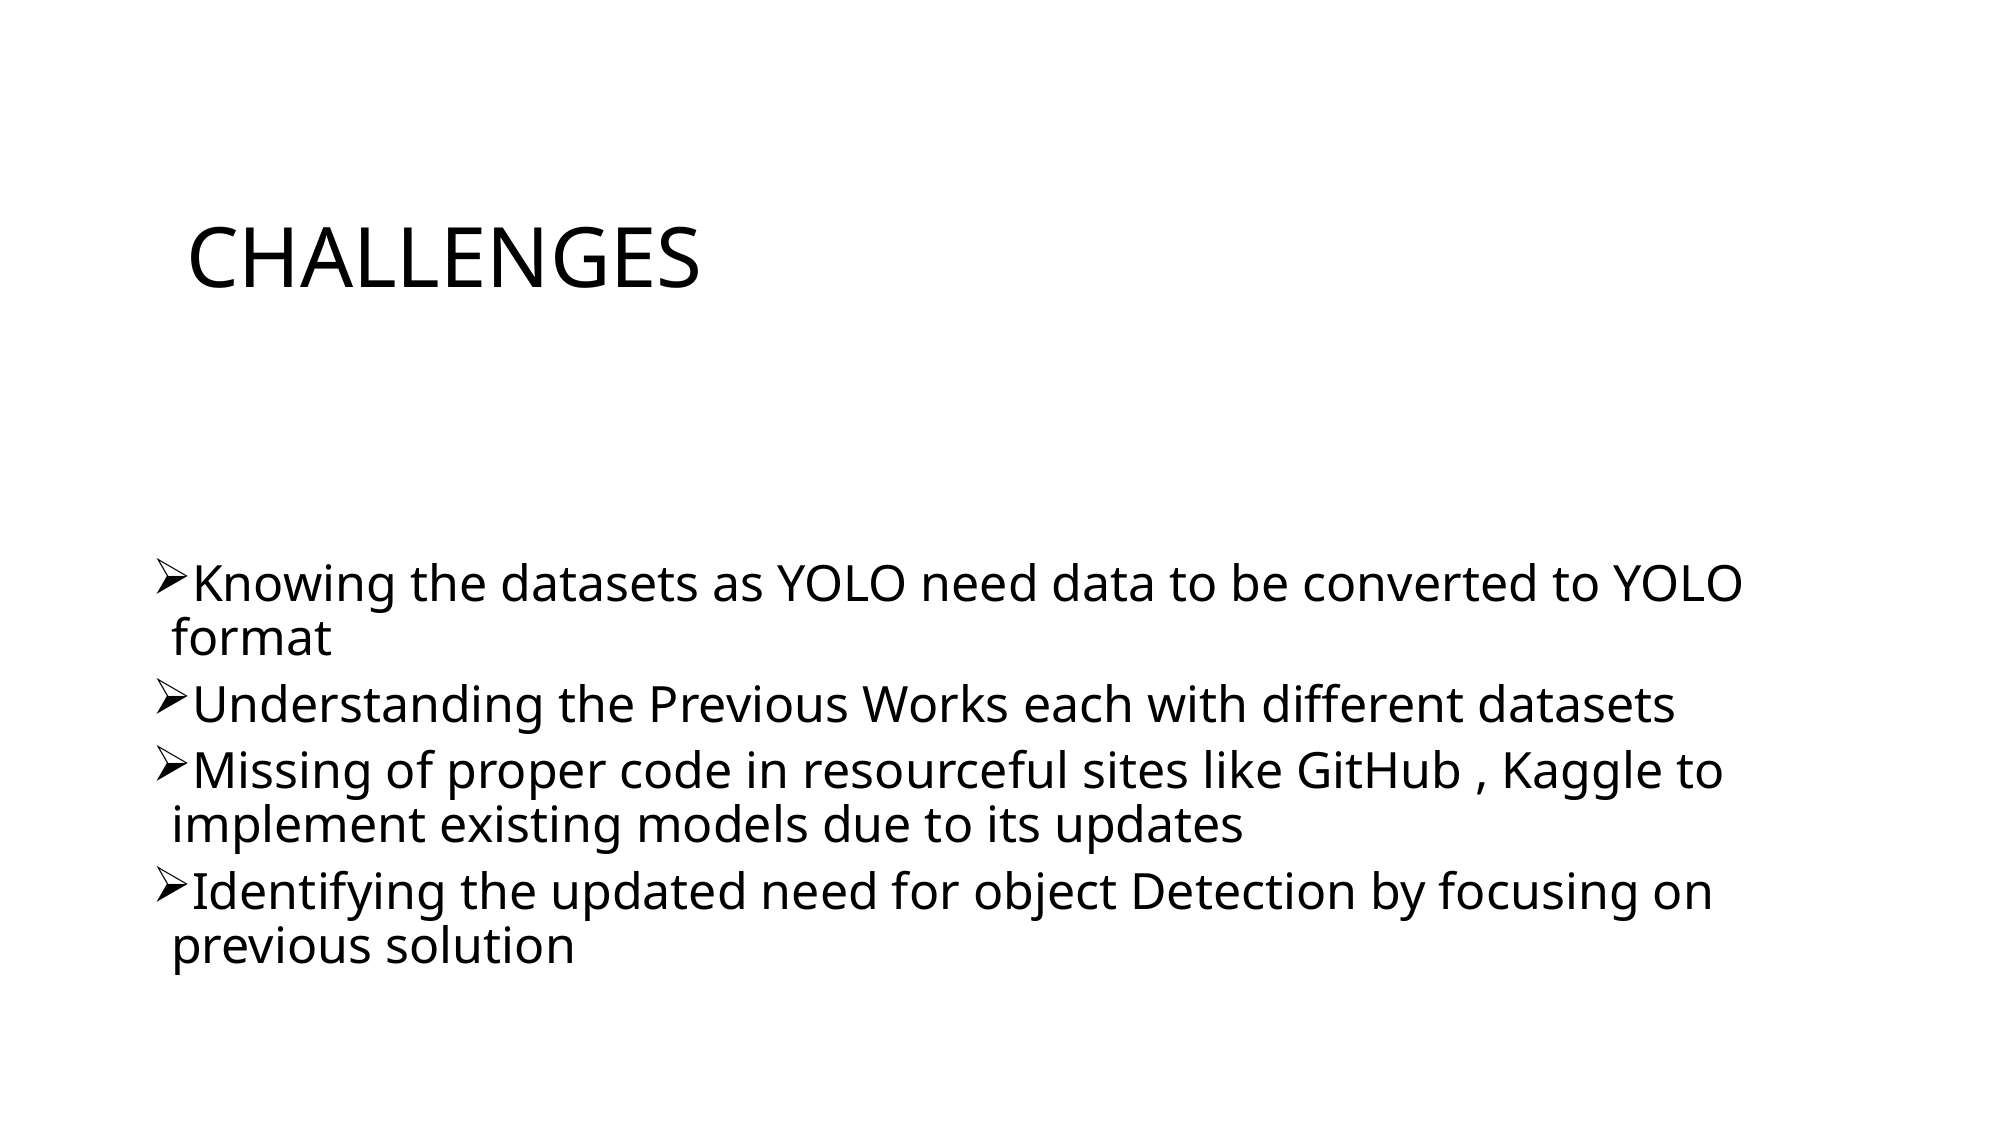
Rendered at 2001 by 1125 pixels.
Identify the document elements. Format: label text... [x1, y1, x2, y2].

text_box Knowing the datasets as YOLO need data to be converted to YOLO format Understanding the Previous Works each with different datasets Missing of proper code in resourceful sites like GitHub , Kaggle to implement existing models due to its updates Identifying the updated need for object Detection by focusing on previous solution [137, 551, 1769, 1064]
text_box CHALLENGES [171, 132, 1803, 388]
